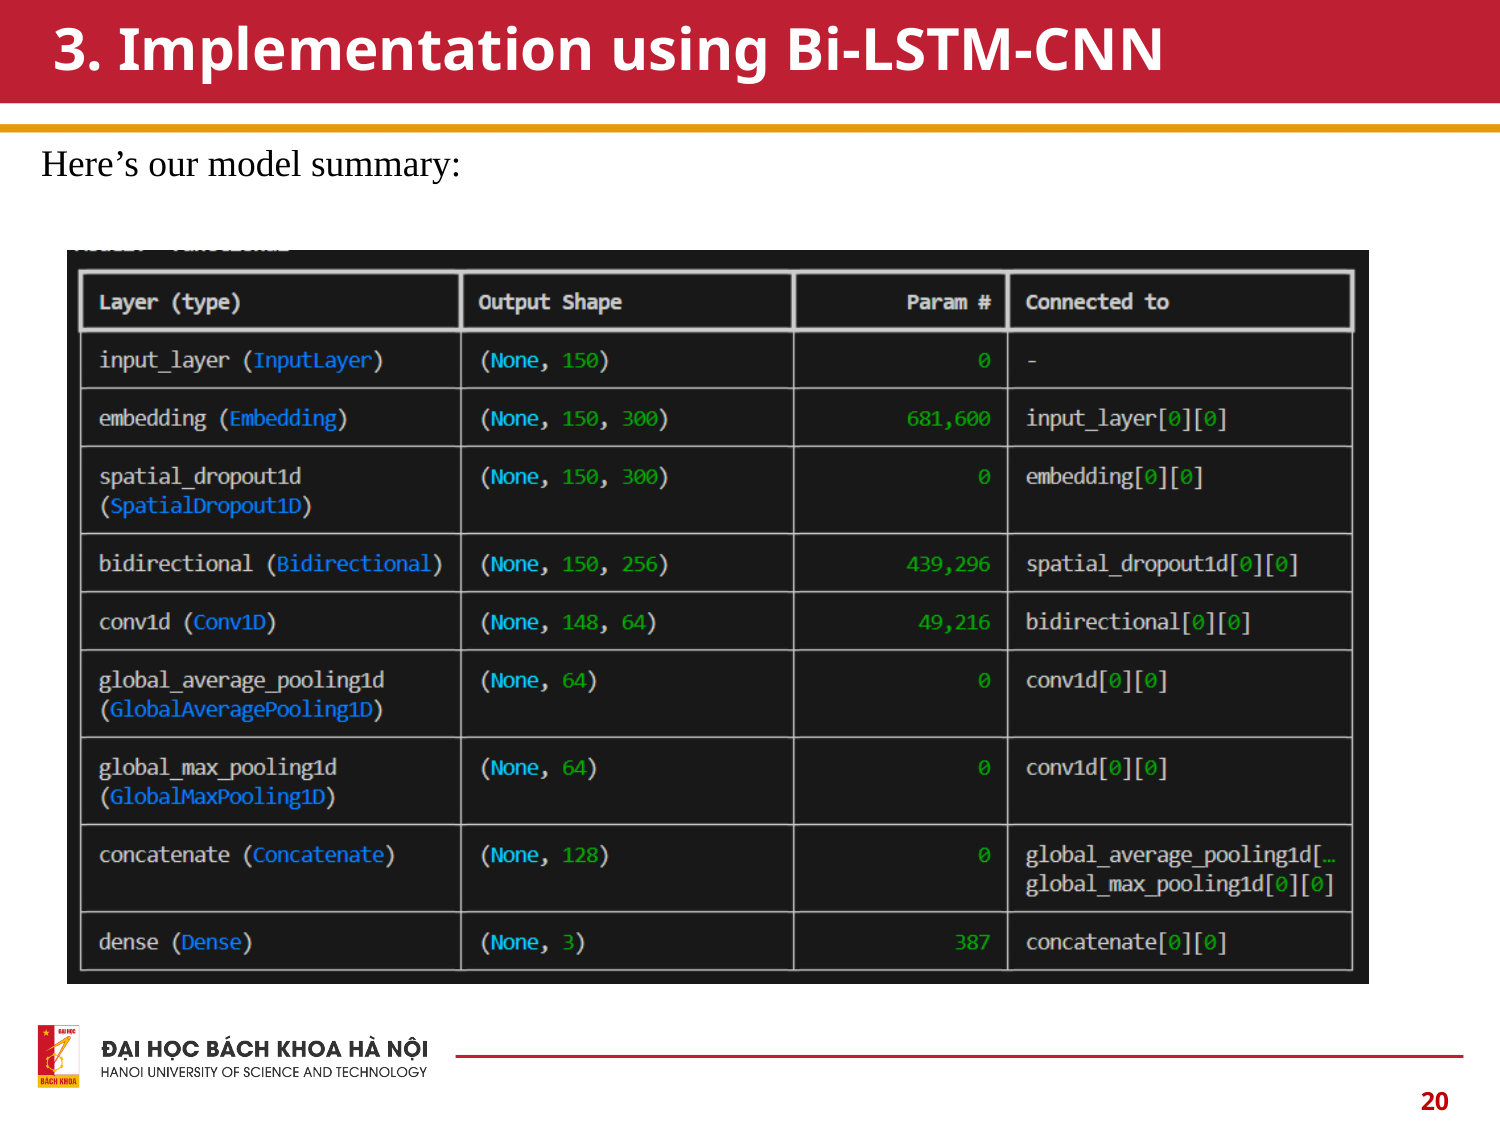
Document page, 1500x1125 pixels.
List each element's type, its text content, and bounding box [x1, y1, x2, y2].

slide_number 20 [1126, 1078, 1464, 1125]
picture [0, 0, 1500, 1125]
title 3. Implementation using Bi-LSTM-CNN [38, 12, 1462, 87]
text_box Here’s our model summary: [26, 127, 1462, 253]
